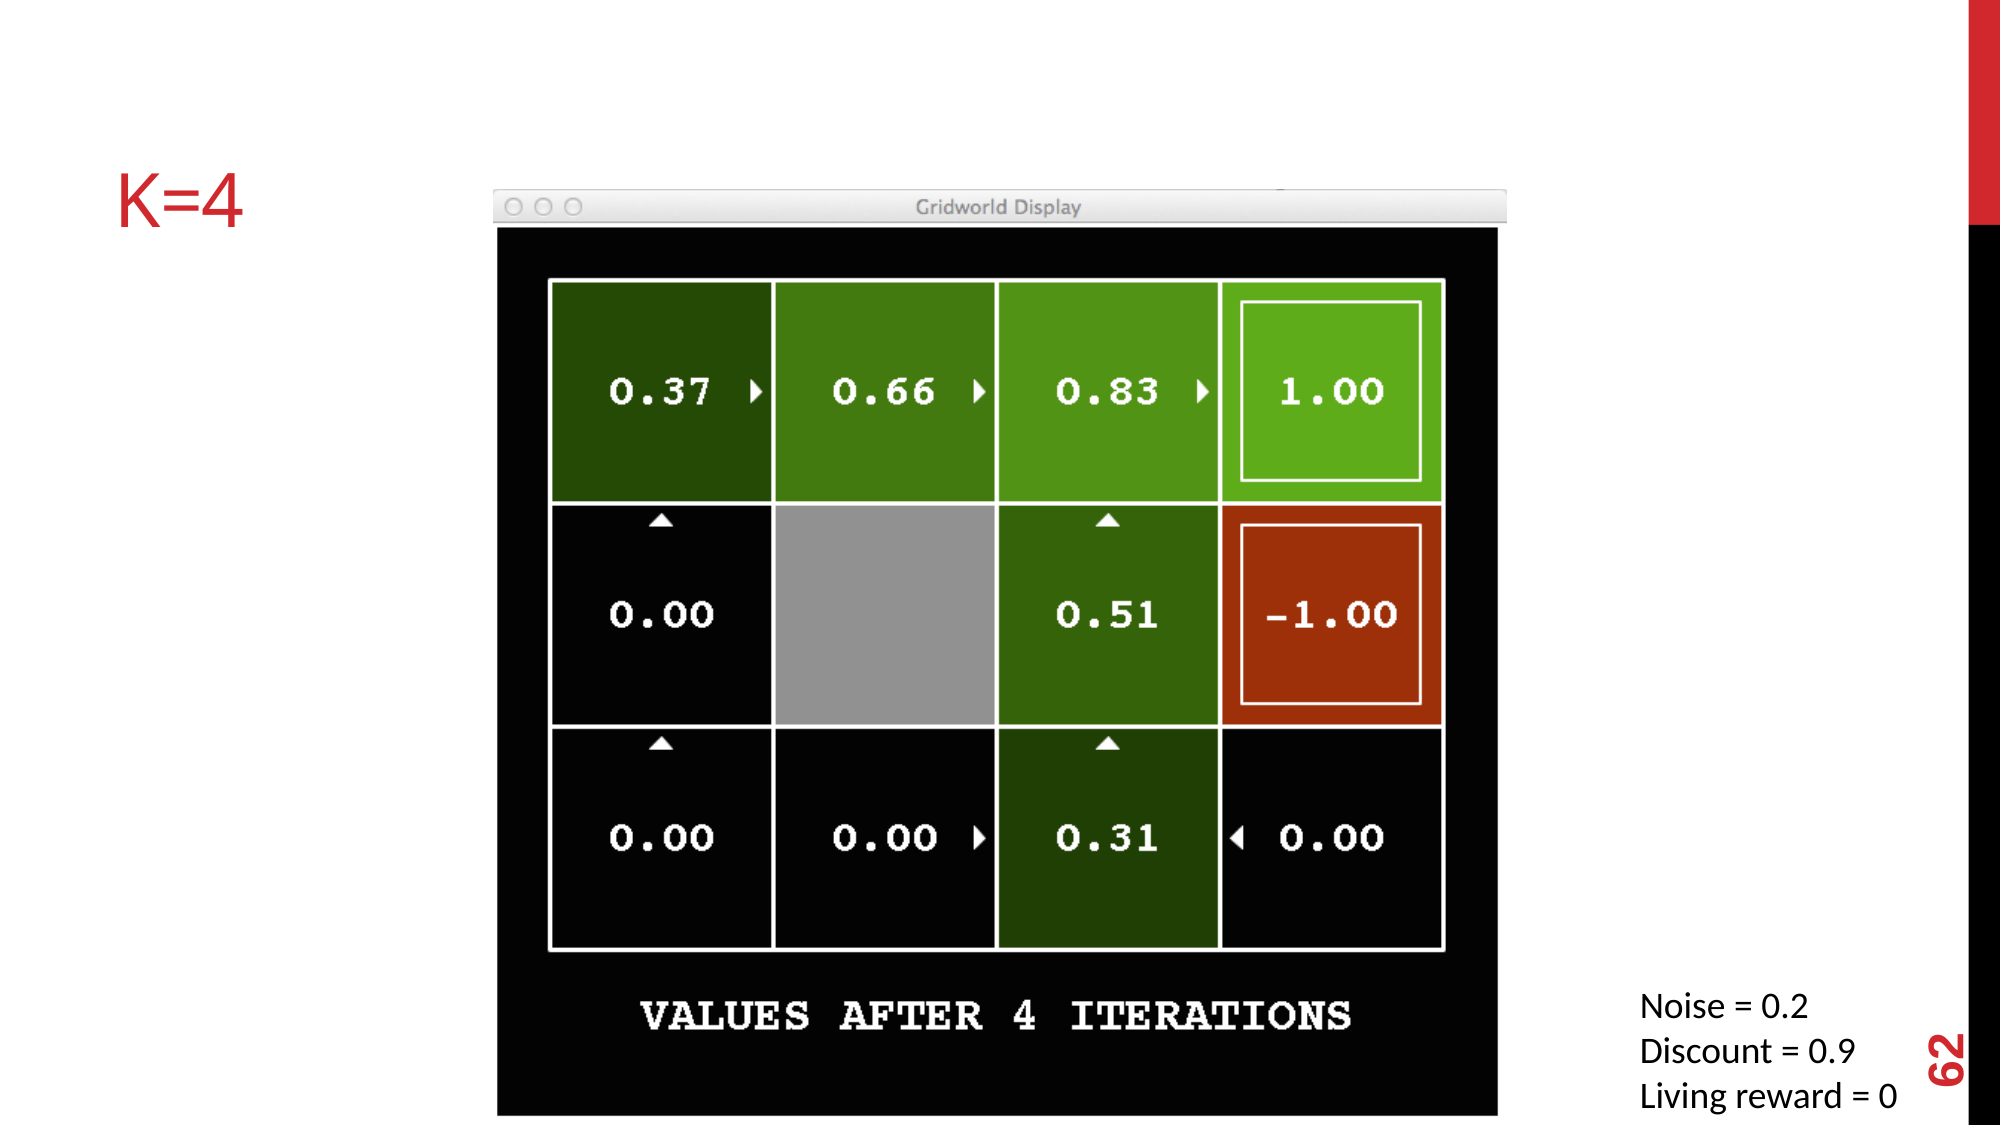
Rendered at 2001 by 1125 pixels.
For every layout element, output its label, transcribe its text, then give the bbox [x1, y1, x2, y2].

slide_number 62 [1903, 887, 1984, 1104]
title k=4 [99, 25, 1367, 250]
picture [493, 189, 1507, 1125]
text_box Noise = 0.2 Discount = 0.9 Living reward = 0 [1624, 973, 2000, 1124]
